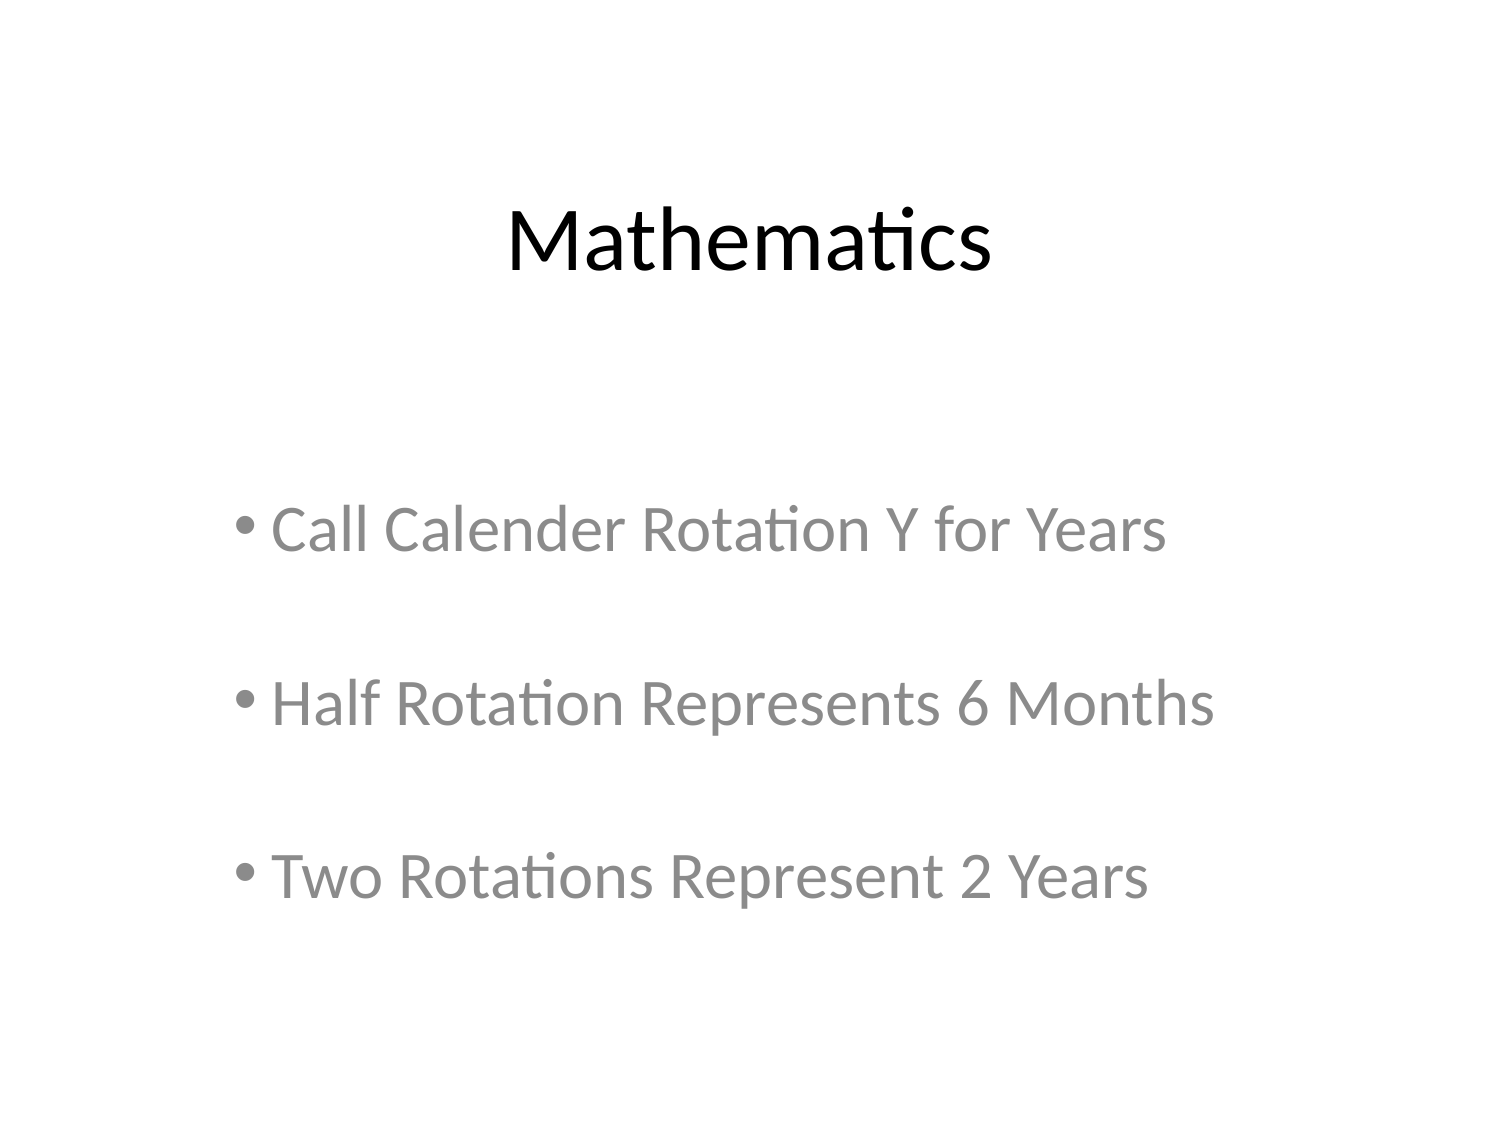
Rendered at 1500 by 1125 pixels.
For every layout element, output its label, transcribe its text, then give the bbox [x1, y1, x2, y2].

subtitle Call Calender Rotation Y for Years Half Rotation Represents 6 Months Two Rotations Represent 2 Years [218, 397, 1269, 988]
title Mathematics [112, 113, 1388, 355]
